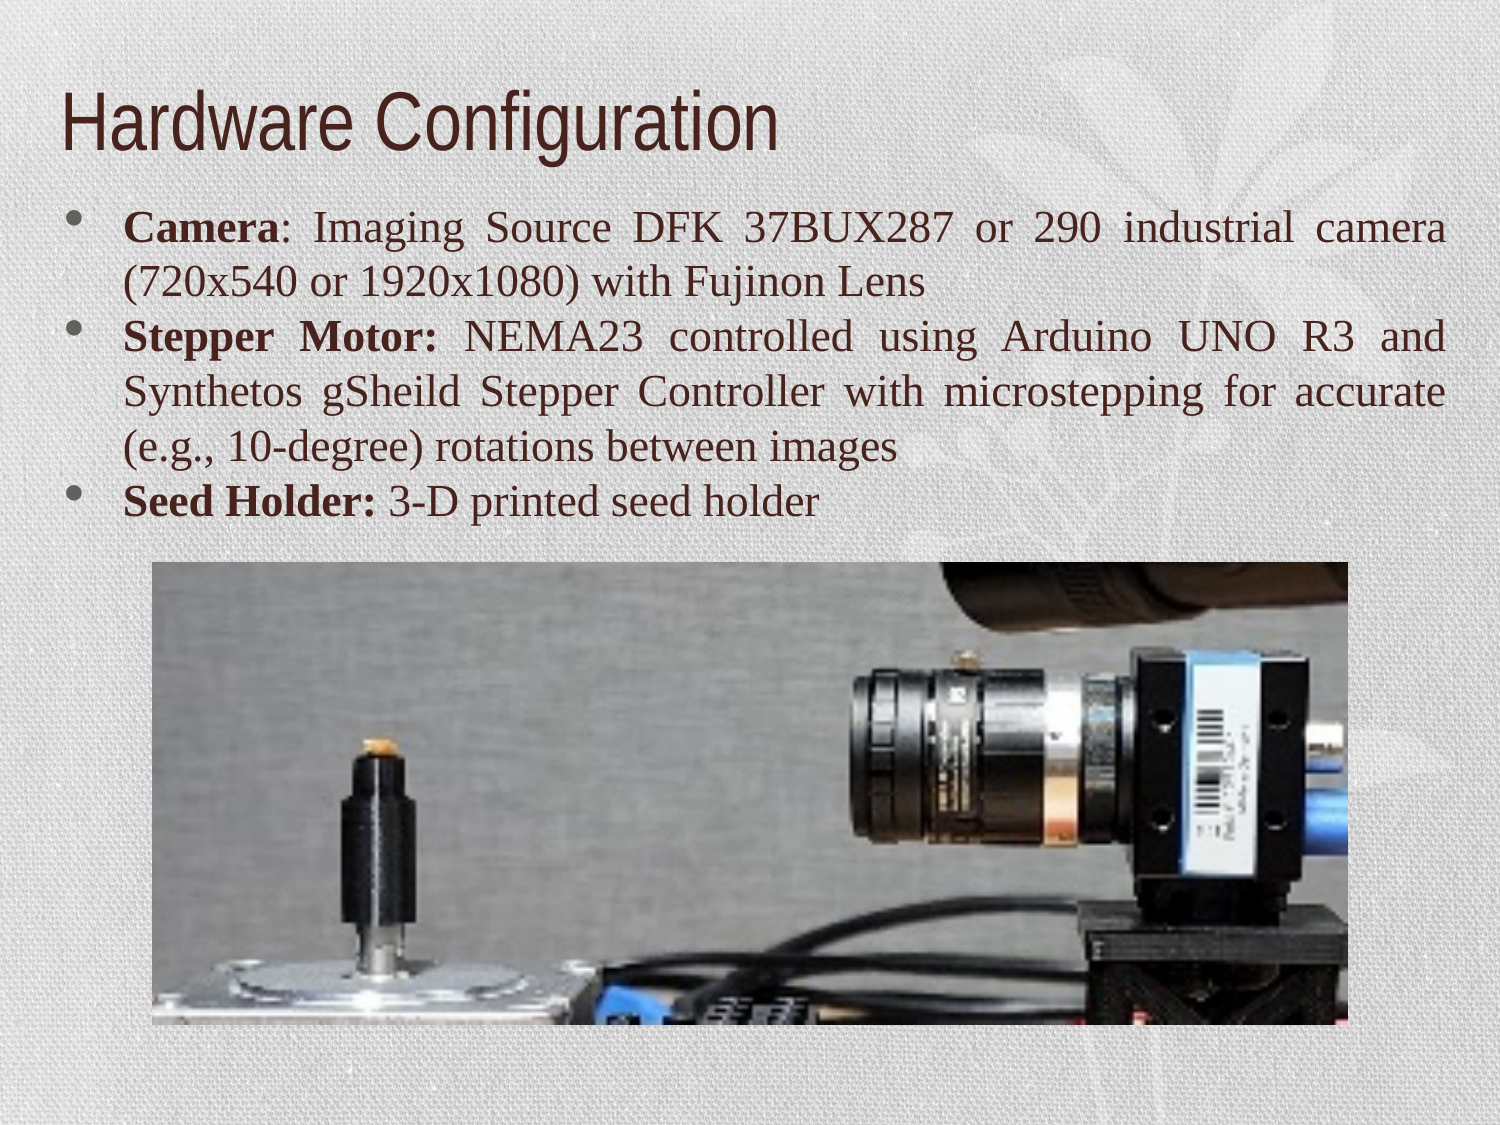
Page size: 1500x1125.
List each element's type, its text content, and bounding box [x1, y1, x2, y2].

picture [152, 562, 1348, 1025]
list Camera: Imaging Source DFK 37BUX287 or 290 industrial camera (720x540 or 1920x1080) with Fujinon Lens Stepper Motor: NEMA23 controlled using Arduino UNO R3 and Synthetos gSheild Stepper Controller with microstepping for accurate (e.g., 10-degree) rotations between images Seed Holder: 3-D printed seed holder [51, 188, 1462, 937]
title Hardware Configuration [45, 37, 1455, 175]
